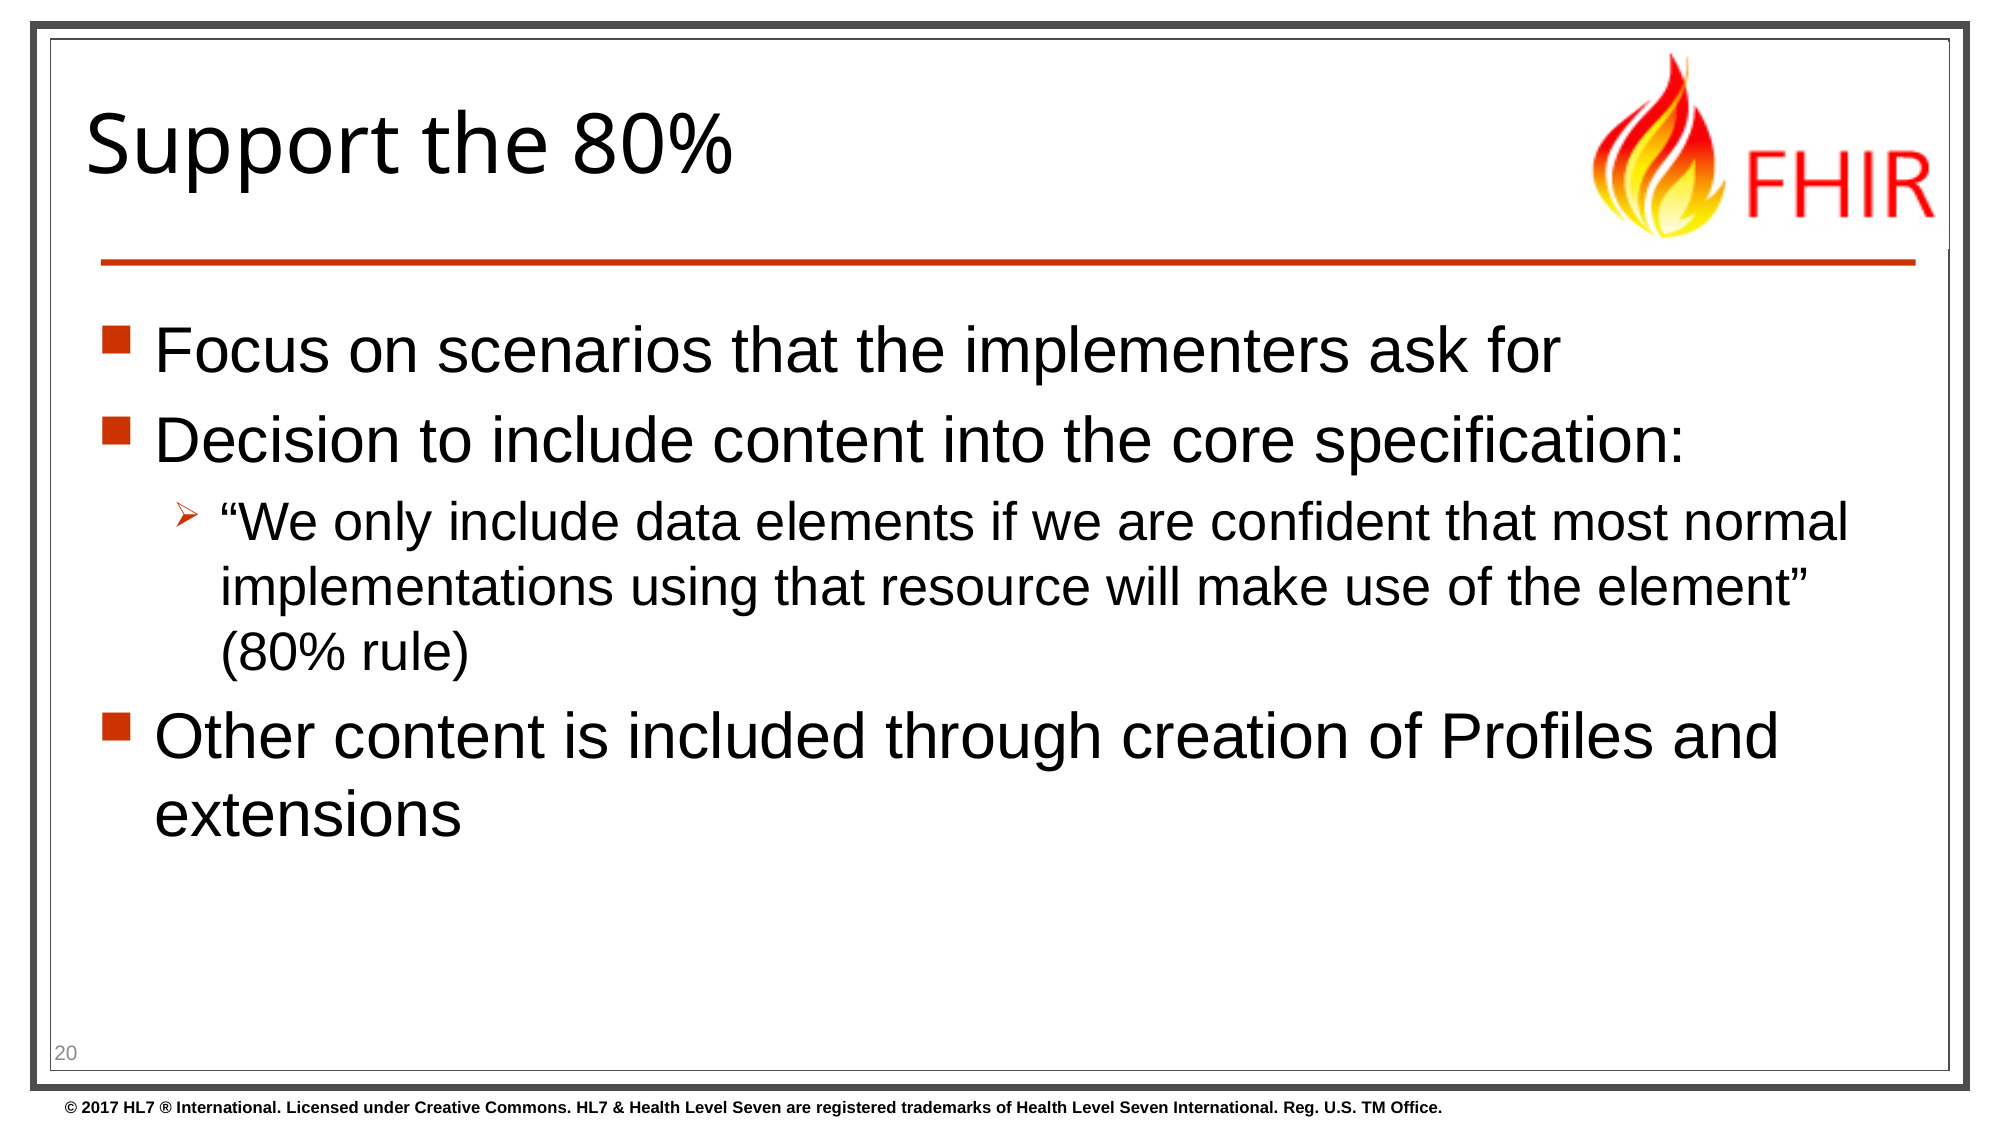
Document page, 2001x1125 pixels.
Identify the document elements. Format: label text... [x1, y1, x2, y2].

list Focus on scenarios that the implementers ask for Decision to include content into the core specification: “We only include data elements if we are confident that most normal implementations using that resource will make use of the element” (80% rule) Other content is included through creation of Profiles and extensions [83, 299, 1917, 1035]
slide_number 20 [39, 1034, 197, 1071]
title Support the 80% [70, 54, 1504, 244]
picture [1578, 42, 1949, 249]
